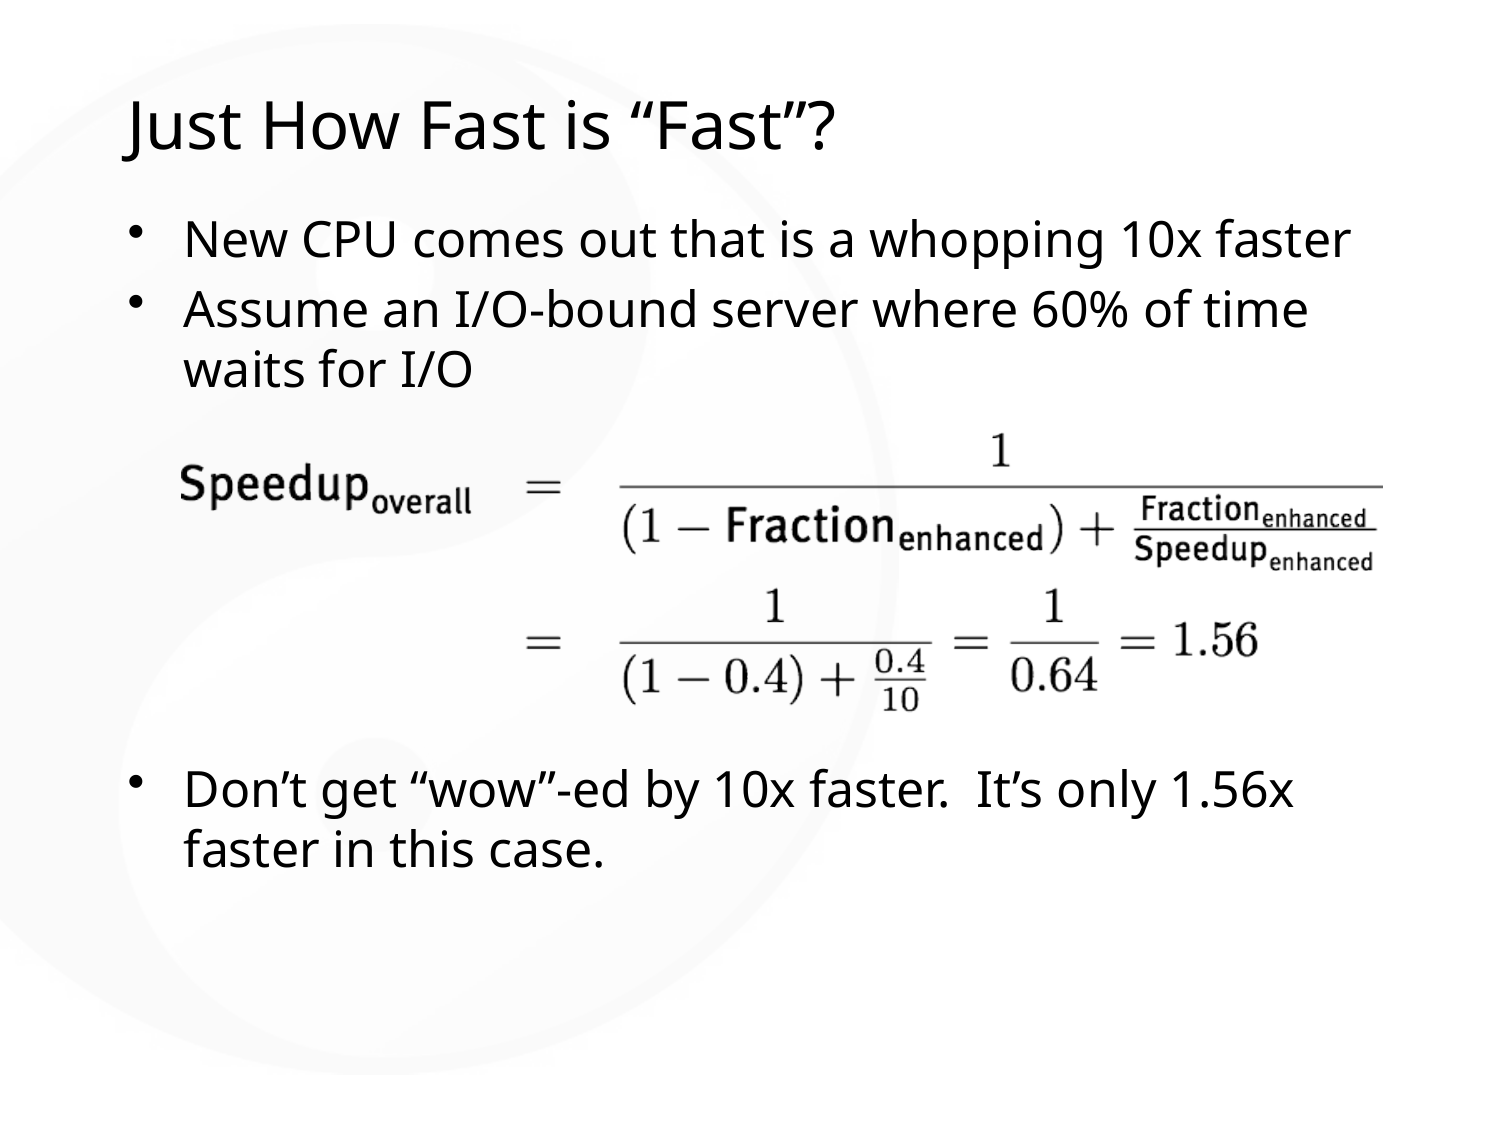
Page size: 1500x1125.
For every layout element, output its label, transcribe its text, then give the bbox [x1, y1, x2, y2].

title Just How Fast is “Fast”? [112, 60, 1388, 186]
list New CPU comes out that is a whopping 10x faster Assume an I/O-bound server where 60% of time waits for I/O Don’t get “wow”-ed by 10x faster. It’s only 1.56x faster in this case. [112, 200, 1443, 1038]
picture [180, 432, 1383, 714]
